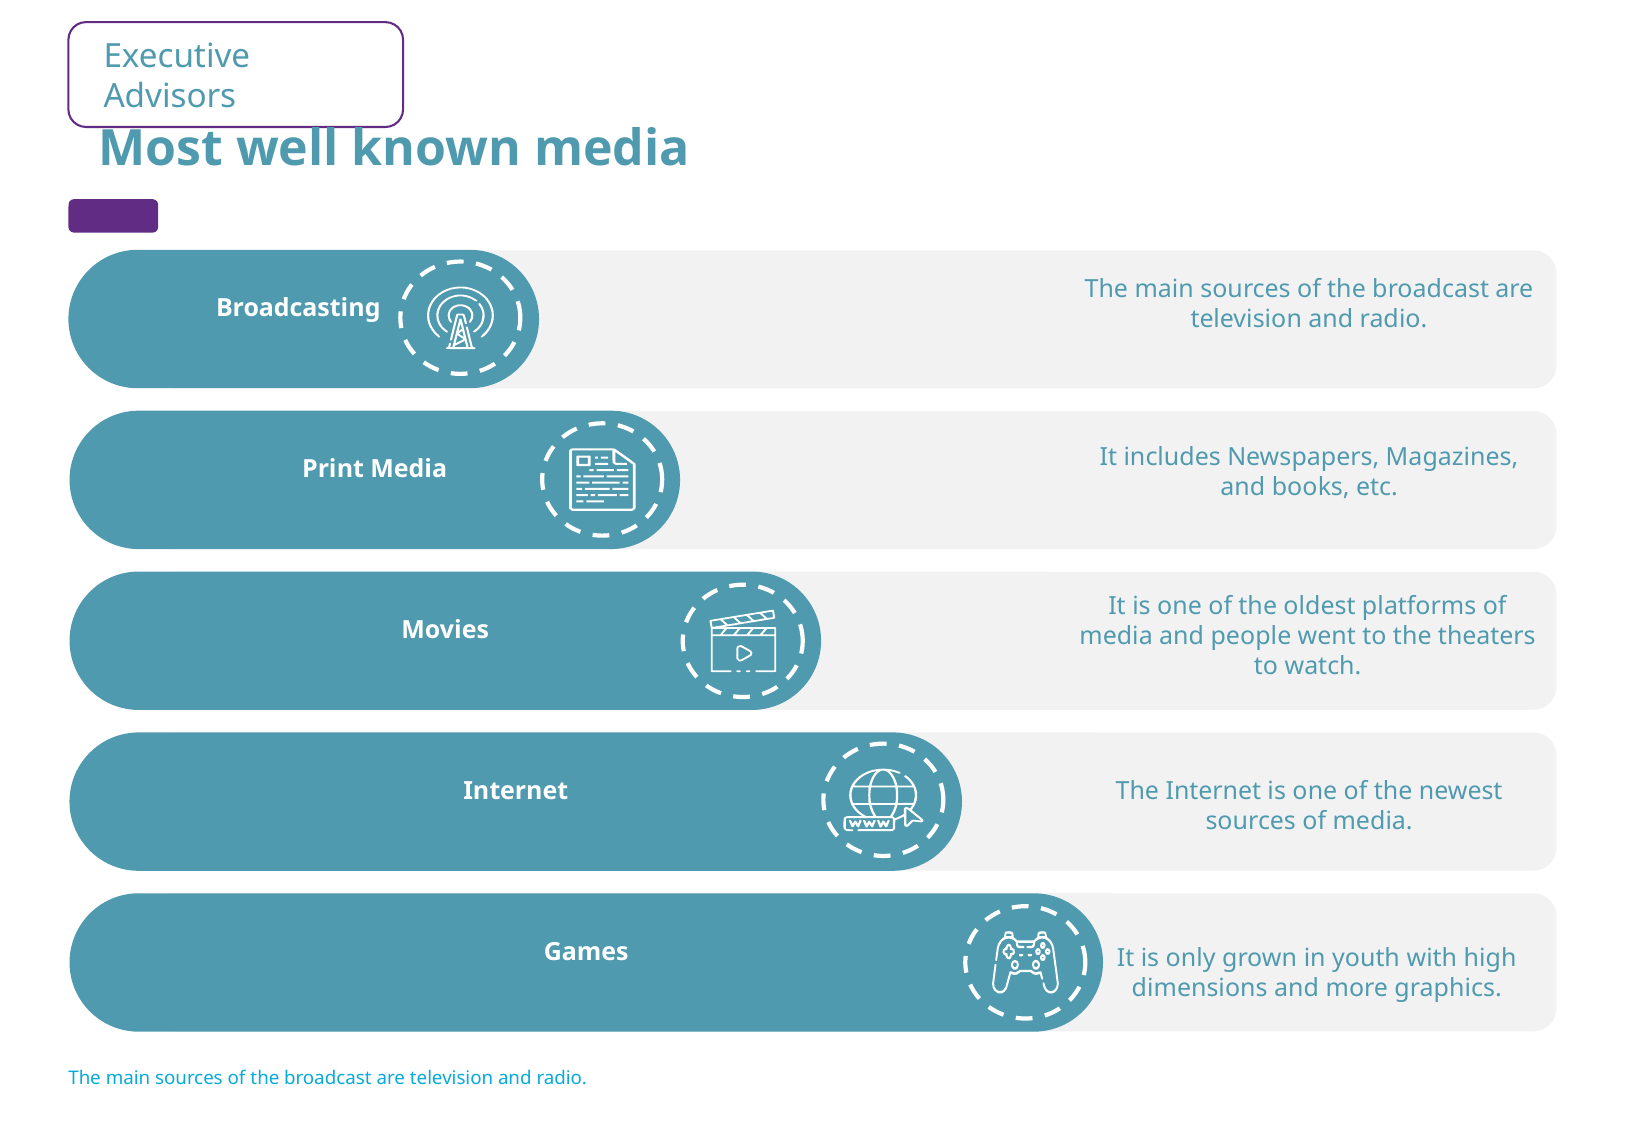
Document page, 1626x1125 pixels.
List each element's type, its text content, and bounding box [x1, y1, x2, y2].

text_box [67, 569, 824, 713]
text_box [771, 571, 1557, 710]
text_box [992, 959, 1044, 994]
text_box [995, 931, 1059, 994]
text_box [680, 582, 805, 700]
text_box The Internet is one of the newest sources of media. [1061, 759, 1557, 872]
list The main sources of the broadcast are television and radio. [68, 1065, 636, 1114]
text_box Internet [403, 759, 629, 844]
text_box [709, 609, 777, 673]
text_box It is only grown in youth with high dimensions and more graphics. [1077, 926, 1557, 1039]
text_box Print Media [262, 437, 488, 523]
text_box [66, 247, 542, 391]
text_box [843, 768, 924, 832]
text_box [67, 730, 965, 873]
text_box [398, 259, 523, 376]
text_box It is one of the oldest platforms of media and people went to the theaters to watch. [1060, 574, 1556, 687]
text_box [540, 421, 665, 538]
text_box Broadcasting [180, 276, 417, 362]
text_box [821, 741, 946, 859]
text_box Games [473, 920, 699, 1005]
text_box [1054, 1020, 1077, 1032]
text_box [427, 286, 494, 338]
text_box [1054, 893, 1557, 926]
text_box [67, 408, 683, 552]
title Most well known media [68, 108, 1130, 184]
text_box The main sources of the broadcast are television and radio. [1061, 257, 1557, 371]
text_box [488, 250, 1556, 389]
text_box [569, 448, 636, 511]
text_box It includes Newspapers, Magazines, and books, etc. [1061, 425, 1557, 538]
text_box [913, 732, 1557, 871]
text_box [445, 313, 476, 350]
text_box [629, 411, 1555, 550]
text_box [963, 904, 1088, 1021]
text_box [67, 891, 1096, 1034]
text_box Movies [332, 598, 558, 683]
